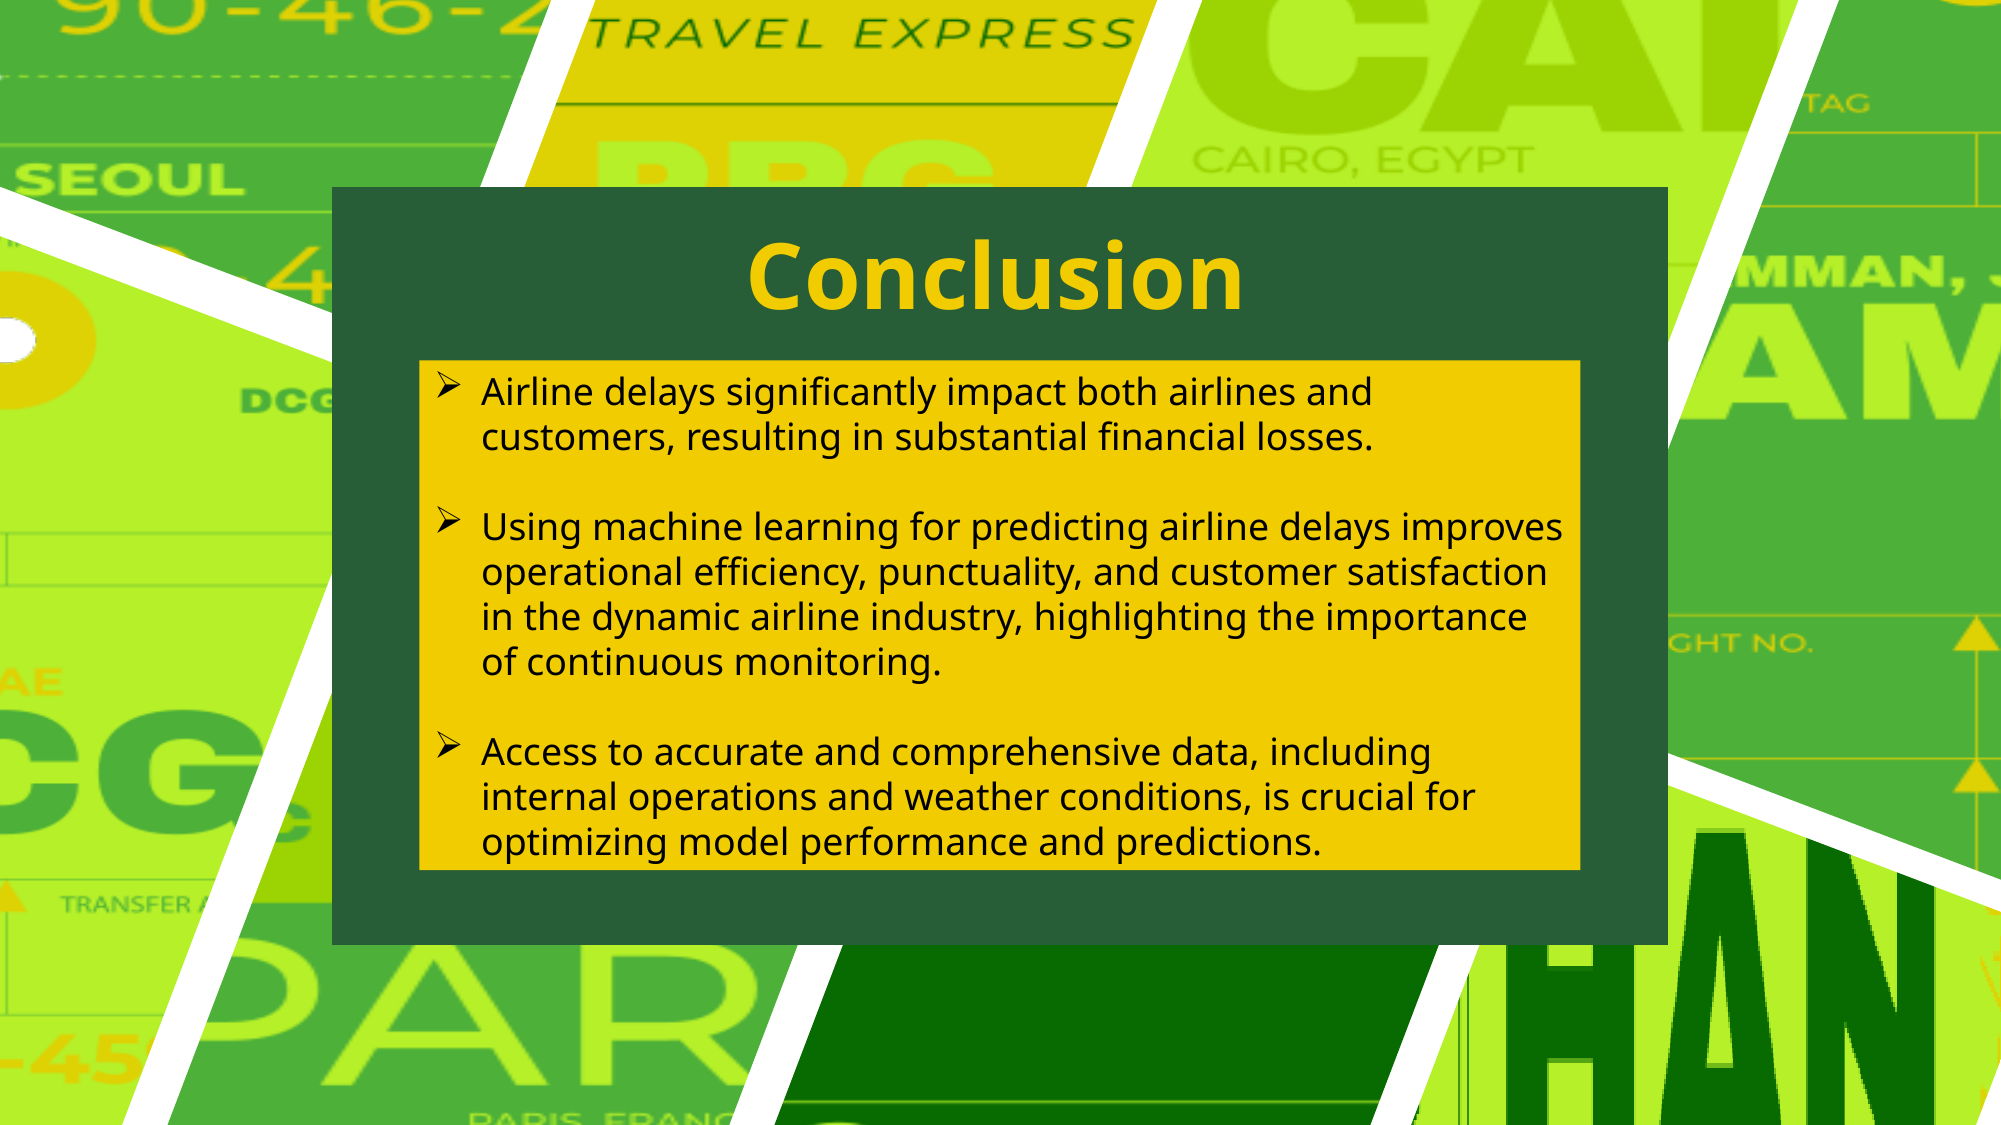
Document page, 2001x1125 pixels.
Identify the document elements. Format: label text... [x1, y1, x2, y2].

text_box [1411, 785, 2000, 1125]
text_box [0, 236, 331, 1125]
text_box [524, 0, 1158, 186]
text_box [1131, 0, 1799, 223]
text_box [167, 695, 798, 1125]
text_box [1669, 348, 2000, 880]
text_box [0, 0, 552, 313]
text_box [331, 186, 1669, 946]
text_box Airline delays significantly impact both airlines and customers, resulting in substantial financial losses. Using machine learning for predicting airline delays improves operational efficiency, punctuality, and customer satisfaction in the dynamic airline industry, highlighting the importance of continuous monitoring. Access to accurate and comprehensive data, including internal operations and weather conditions, is crucial for optimizing model performance and predictions. [419, 360, 1581, 871]
text_box Conclusion [730, 223, 2000, 348]
text_box [774, 946, 1439, 1125]
text_box [1754, 0, 2000, 223]
